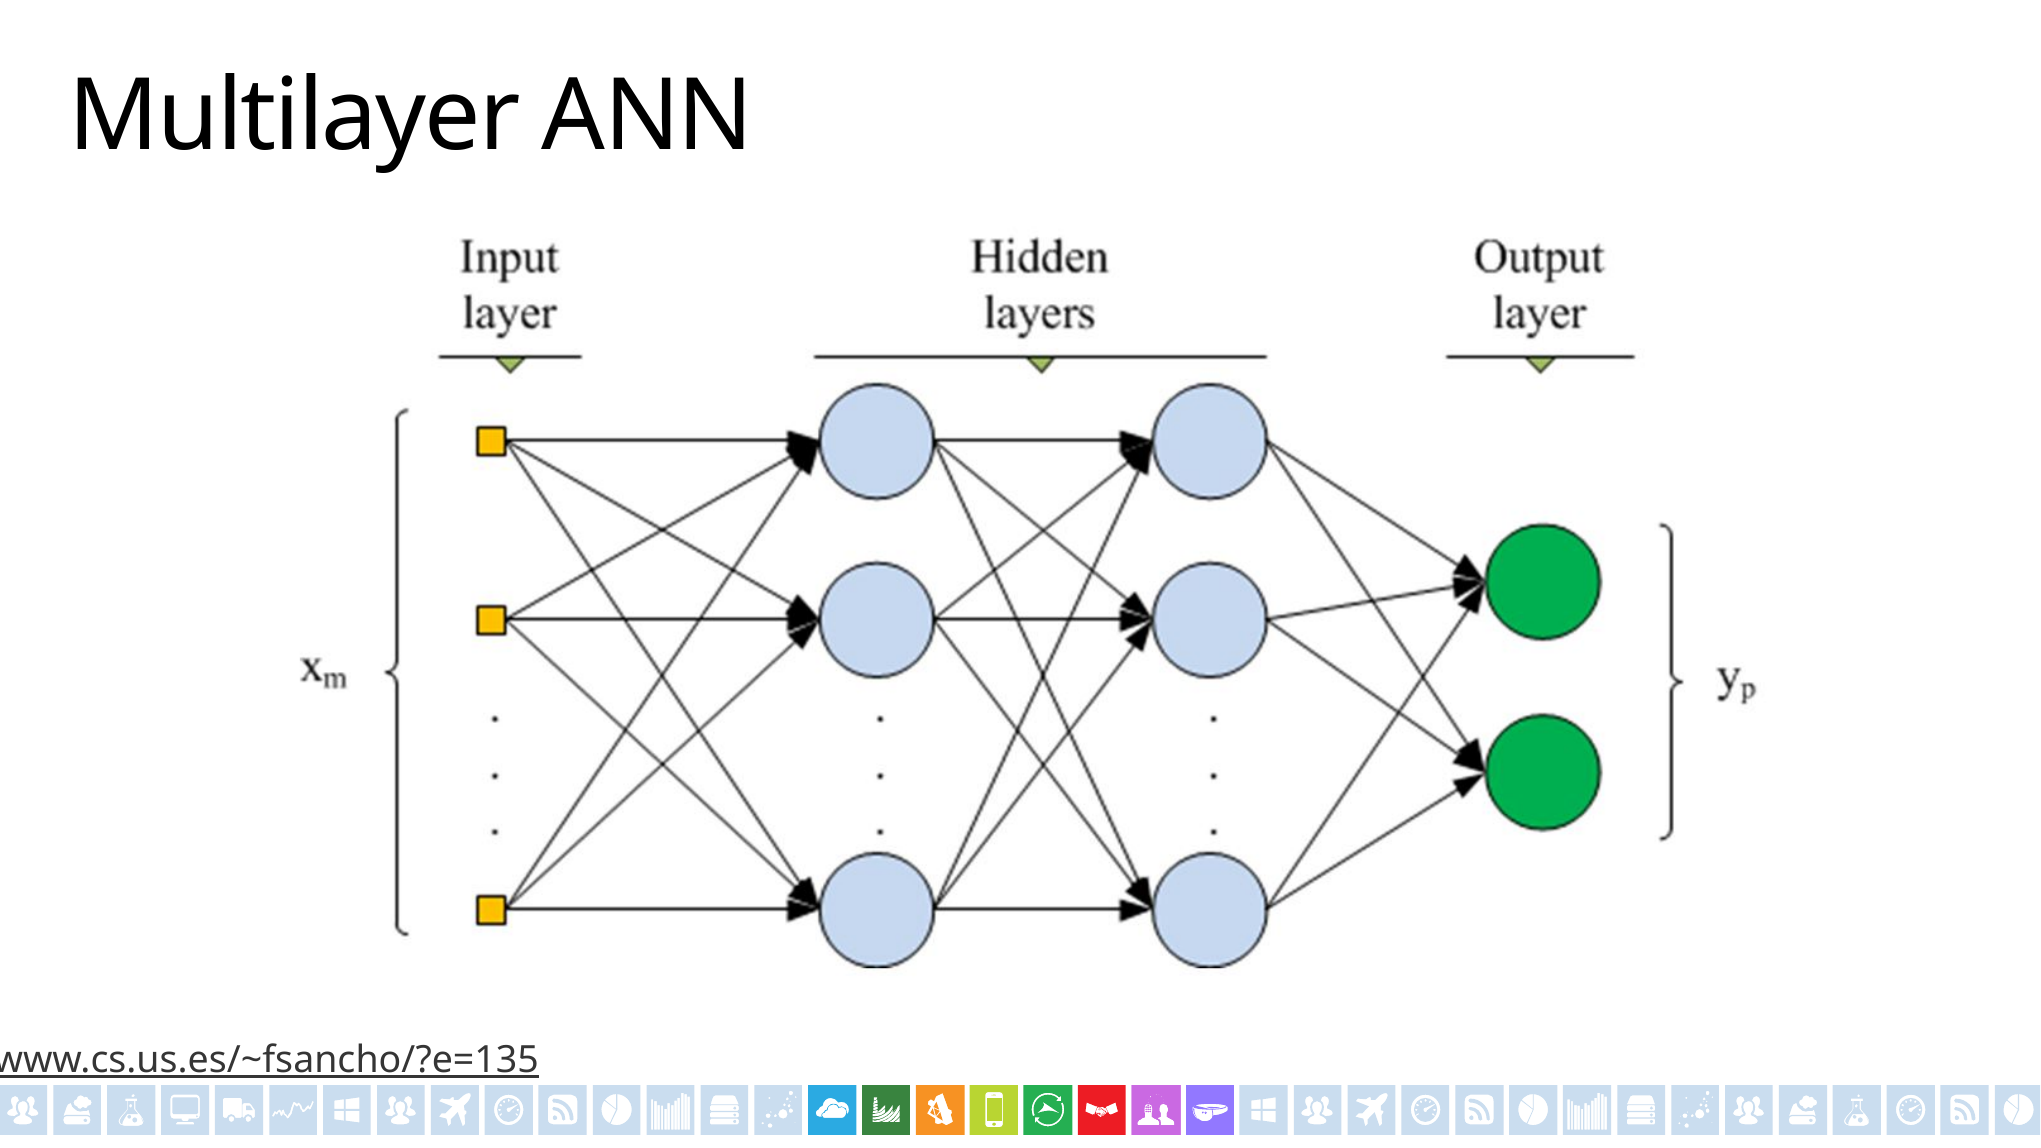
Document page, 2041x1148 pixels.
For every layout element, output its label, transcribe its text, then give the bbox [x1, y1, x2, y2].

picture [289, 207, 1785, 986]
text_box www.cs.us.es/~fsancho/?e=135 [0, 1027, 564, 1093]
title Multilayer ANN [45, 48, 1996, 199]
